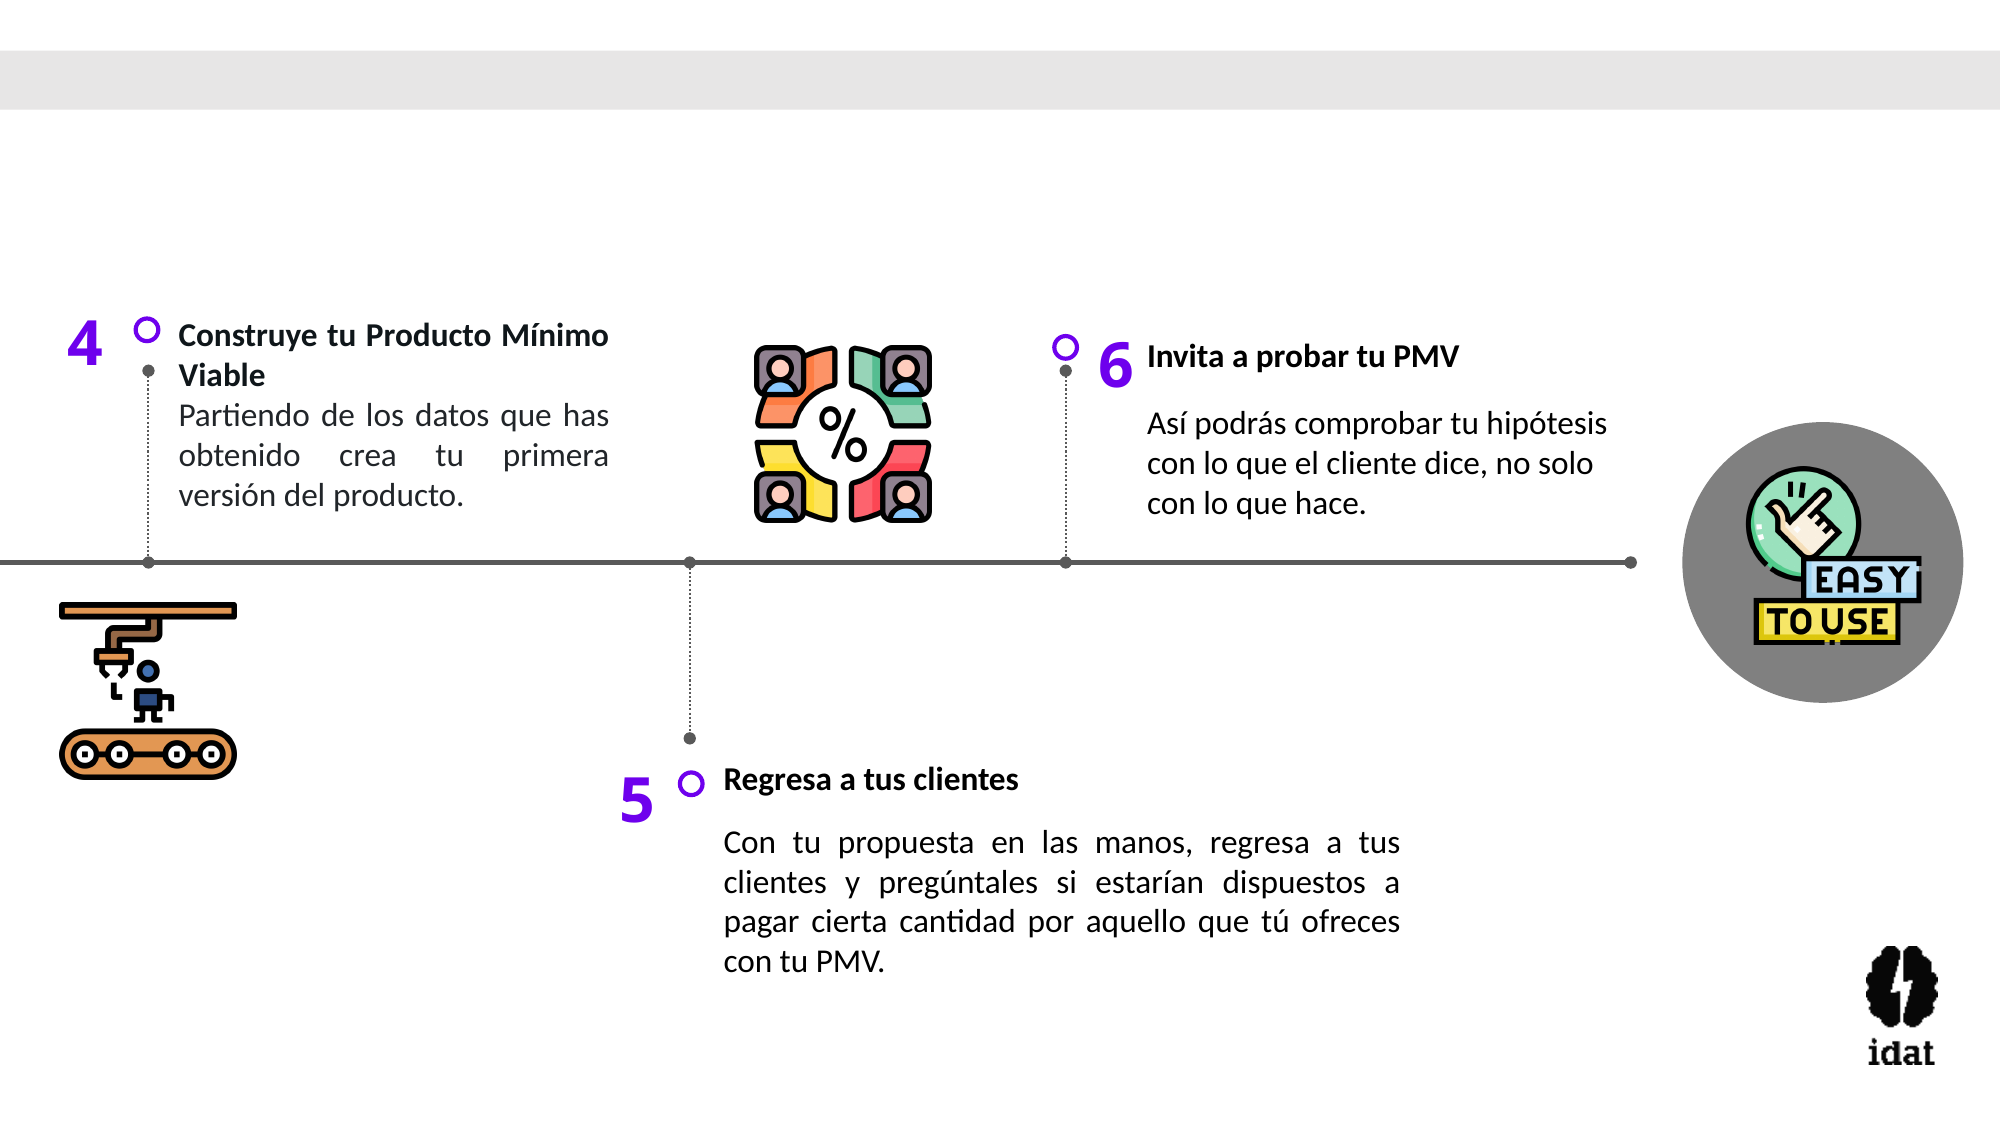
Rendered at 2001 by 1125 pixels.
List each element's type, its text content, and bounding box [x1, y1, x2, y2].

text_box [678, 771, 704, 797]
text_box Regresa a tus clientes Con tu propuesta en las manos, regresa a tus clientes y pregúntales si estarían dispuestos a pagar cierta cantidad por aquello que tú ofreces con tu PMV. [708, 750, 1417, 987]
text_box 5 [604, 752, 670, 843]
text_box [1053, 334, 1079, 360]
text_box [134, 317, 160, 343]
picture [754, 345, 932, 523]
text_box [1681, 421, 1965, 704]
text_box Construye tu Producto Mínimo Viable Partiendo de los datos que has obtenido crea tu primera versión del producto. [163, 305, 625, 520]
picture [1866, 946, 1938, 1065]
text_box Invita a probar tu PMV Así podrás comprobar tu hipótesis con lo que el cliente dice, no solo con lo que hace. [1132, 326, 1641, 529]
text_box 4 [53, 295, 119, 386]
picture [1744, 466, 1923, 645]
text_box 6 [1083, 317, 1150, 408]
picture [59, 602, 237, 780]
